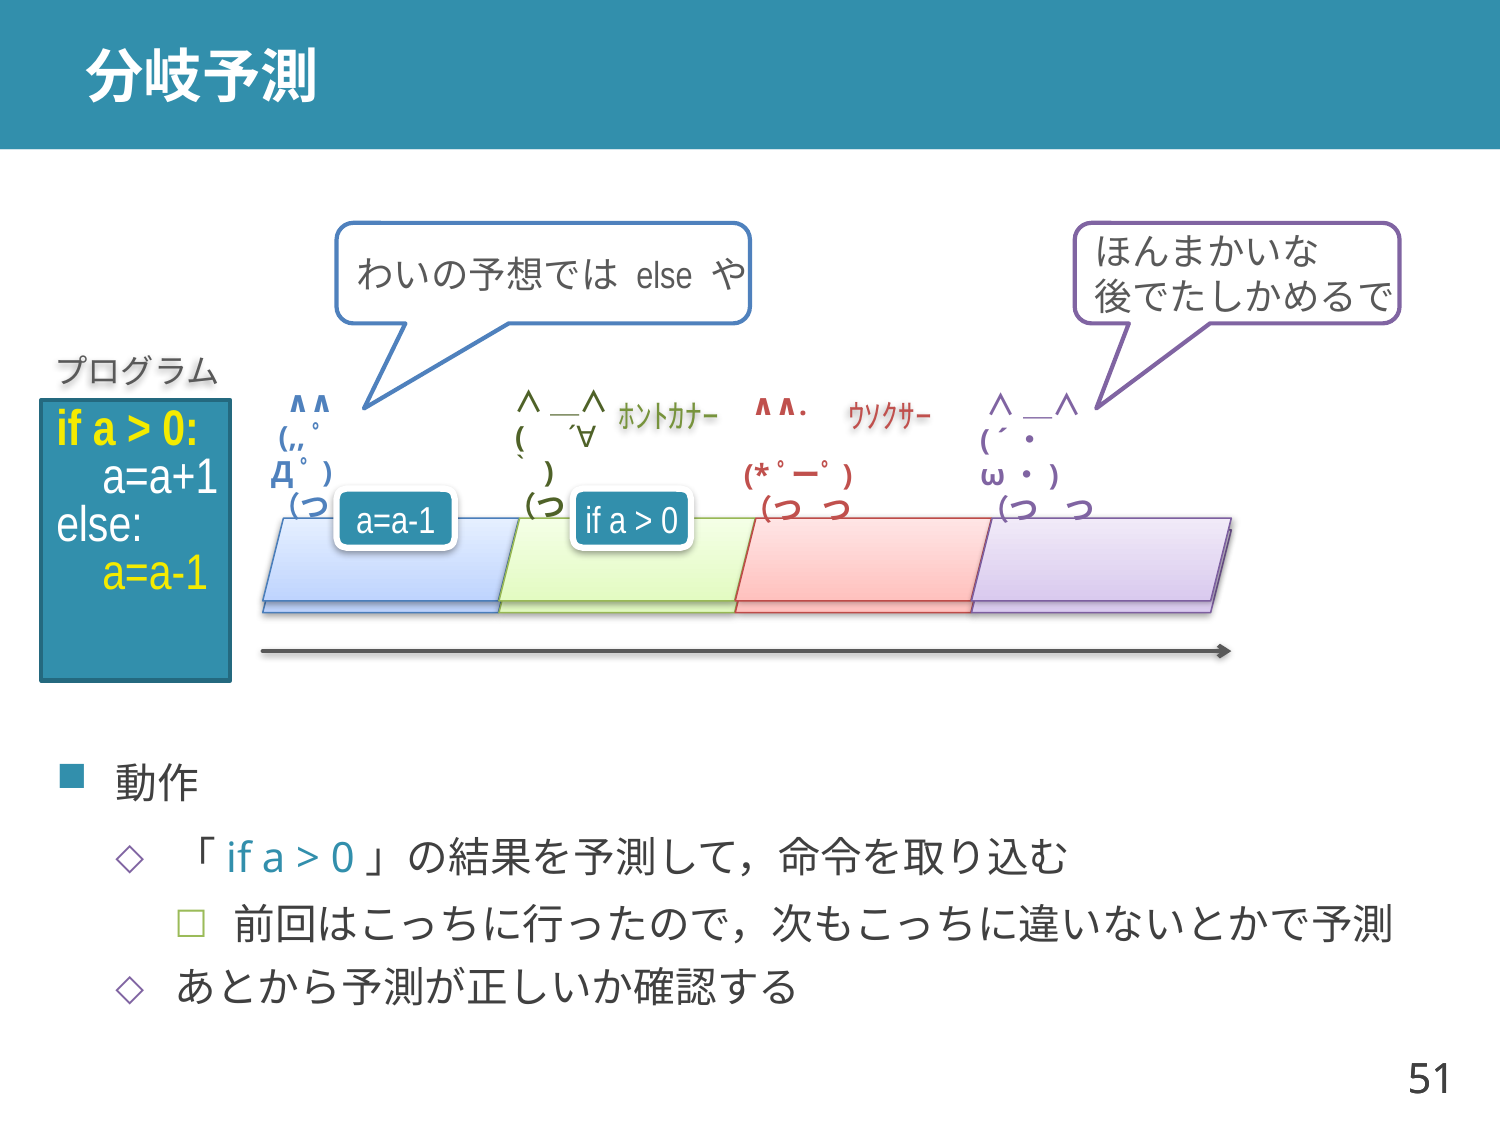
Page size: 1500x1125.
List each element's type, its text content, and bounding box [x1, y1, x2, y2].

text_box ∧∧. (*ﾟーﾟ)（つ つ [729, 379, 872, 516]
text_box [498, 517, 733, 613]
list 動作 「if a > 0」の結果を予測して，命令を取り込む 前回はこっちに行ったので，次もこっちに違いないとかで予測 あとから予測が正しいか確認する [41, 768, 1445, 994]
text_box ﾎﾝﾄｶﾅｰ [616, 370, 721, 460]
text_box プログラム [85, 325, 190, 416]
text_box ∧＿∧ ( ´・ω・)（つ つ [965, 379, 1120, 516]
text_box ほんまかいな 後でたしかめるで [1072, 220, 1402, 411]
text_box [971, 517, 1232, 613]
text_box a=a-1 [333, 485, 458, 516]
text_box ｳｿｸｻｰ [838, 370, 943, 460]
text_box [734, 517, 970, 613]
text_box わいの予想では else や [334, 220, 753, 411]
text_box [262, 517, 497, 613]
text_box if a > 0: a=a+1 else: a=a-1 [39, 398, 232, 683]
title 分岐予測 [70, 0, 1500, 150]
text_box ∧＿∧ ( ´∀｀) （つ つ [492, 376, 647, 516]
text_box ∧∧ (,,ﾟДﾟ) （つ つ [256, 376, 399, 531]
text_box if a > 0 [569, 485, 695, 516]
